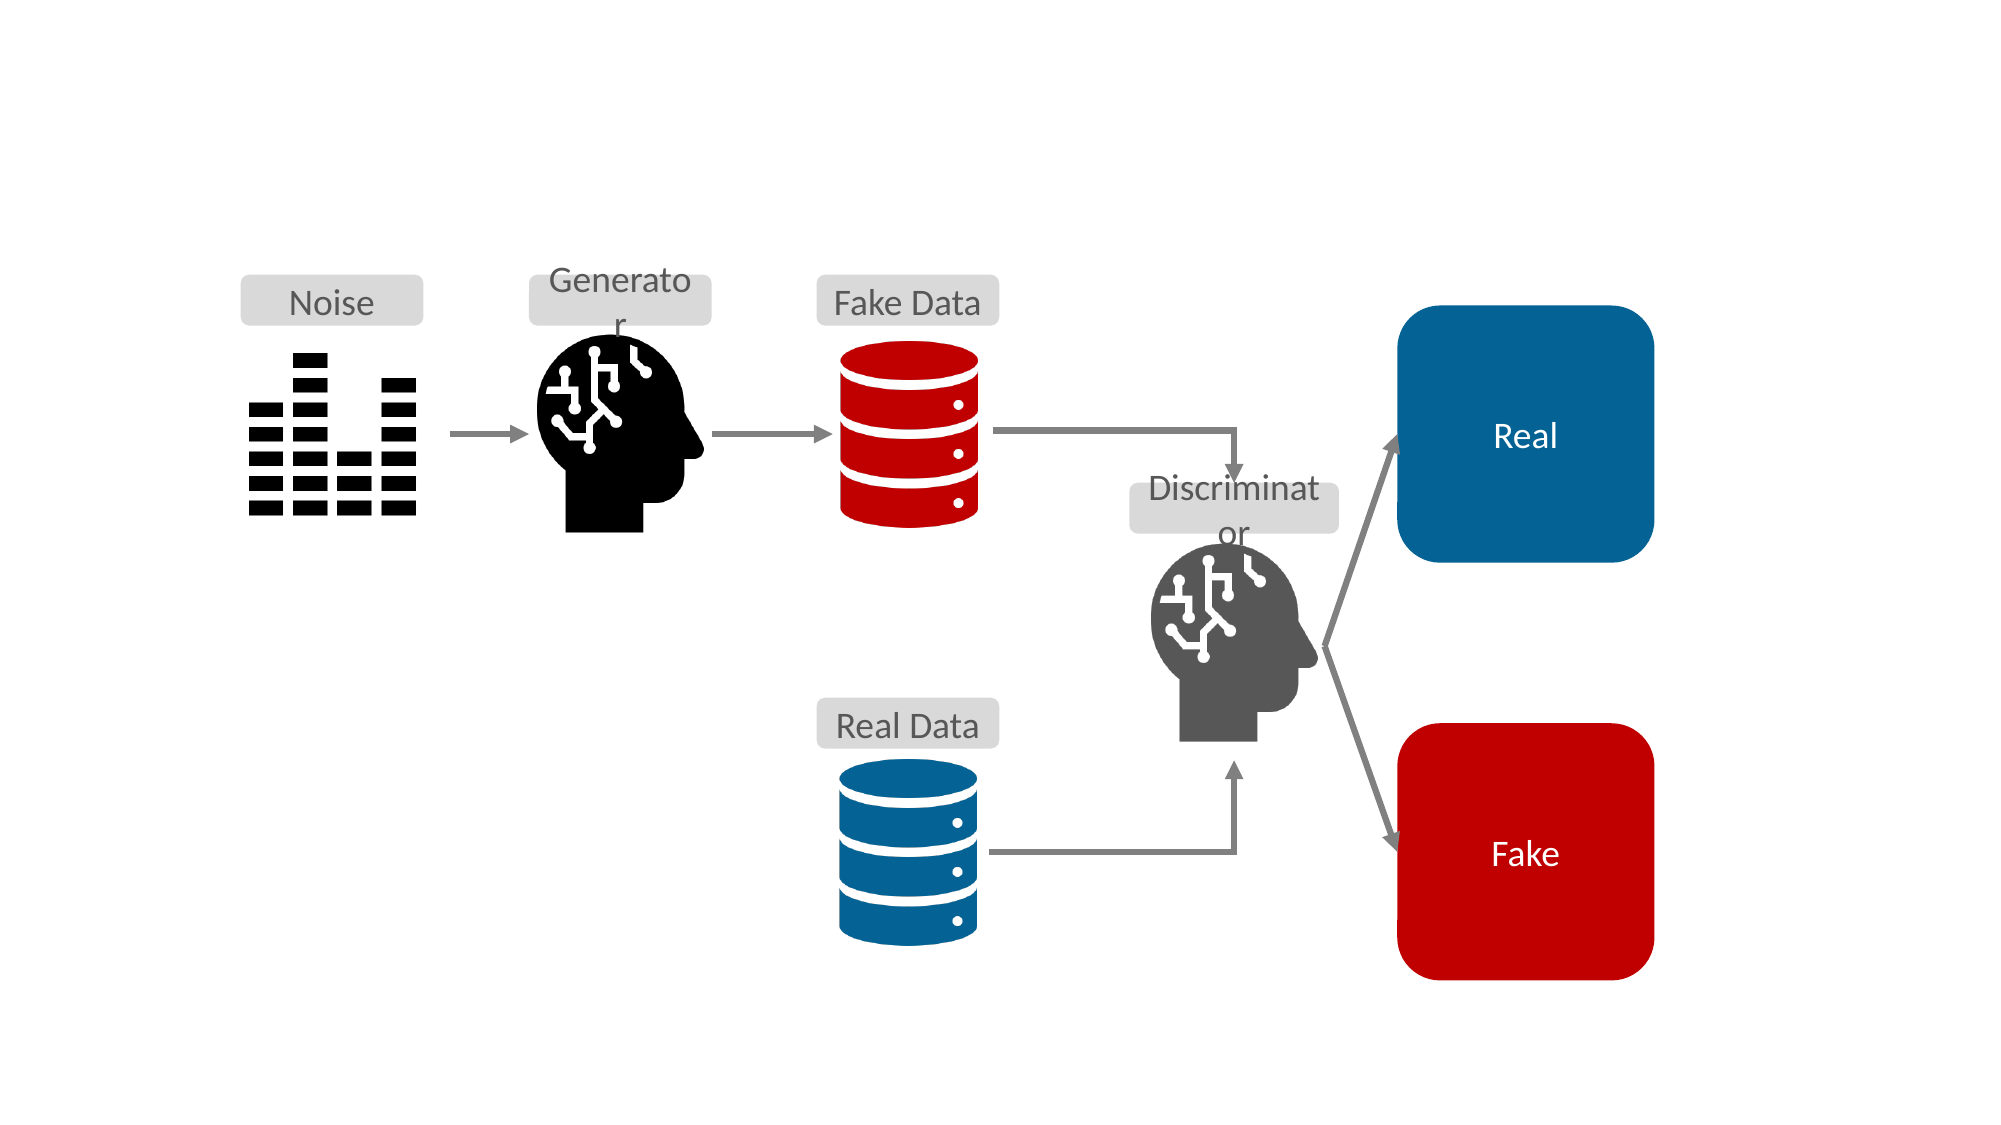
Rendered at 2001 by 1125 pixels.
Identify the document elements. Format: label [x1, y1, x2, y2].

text_box [214, 274, 1655, 981]
